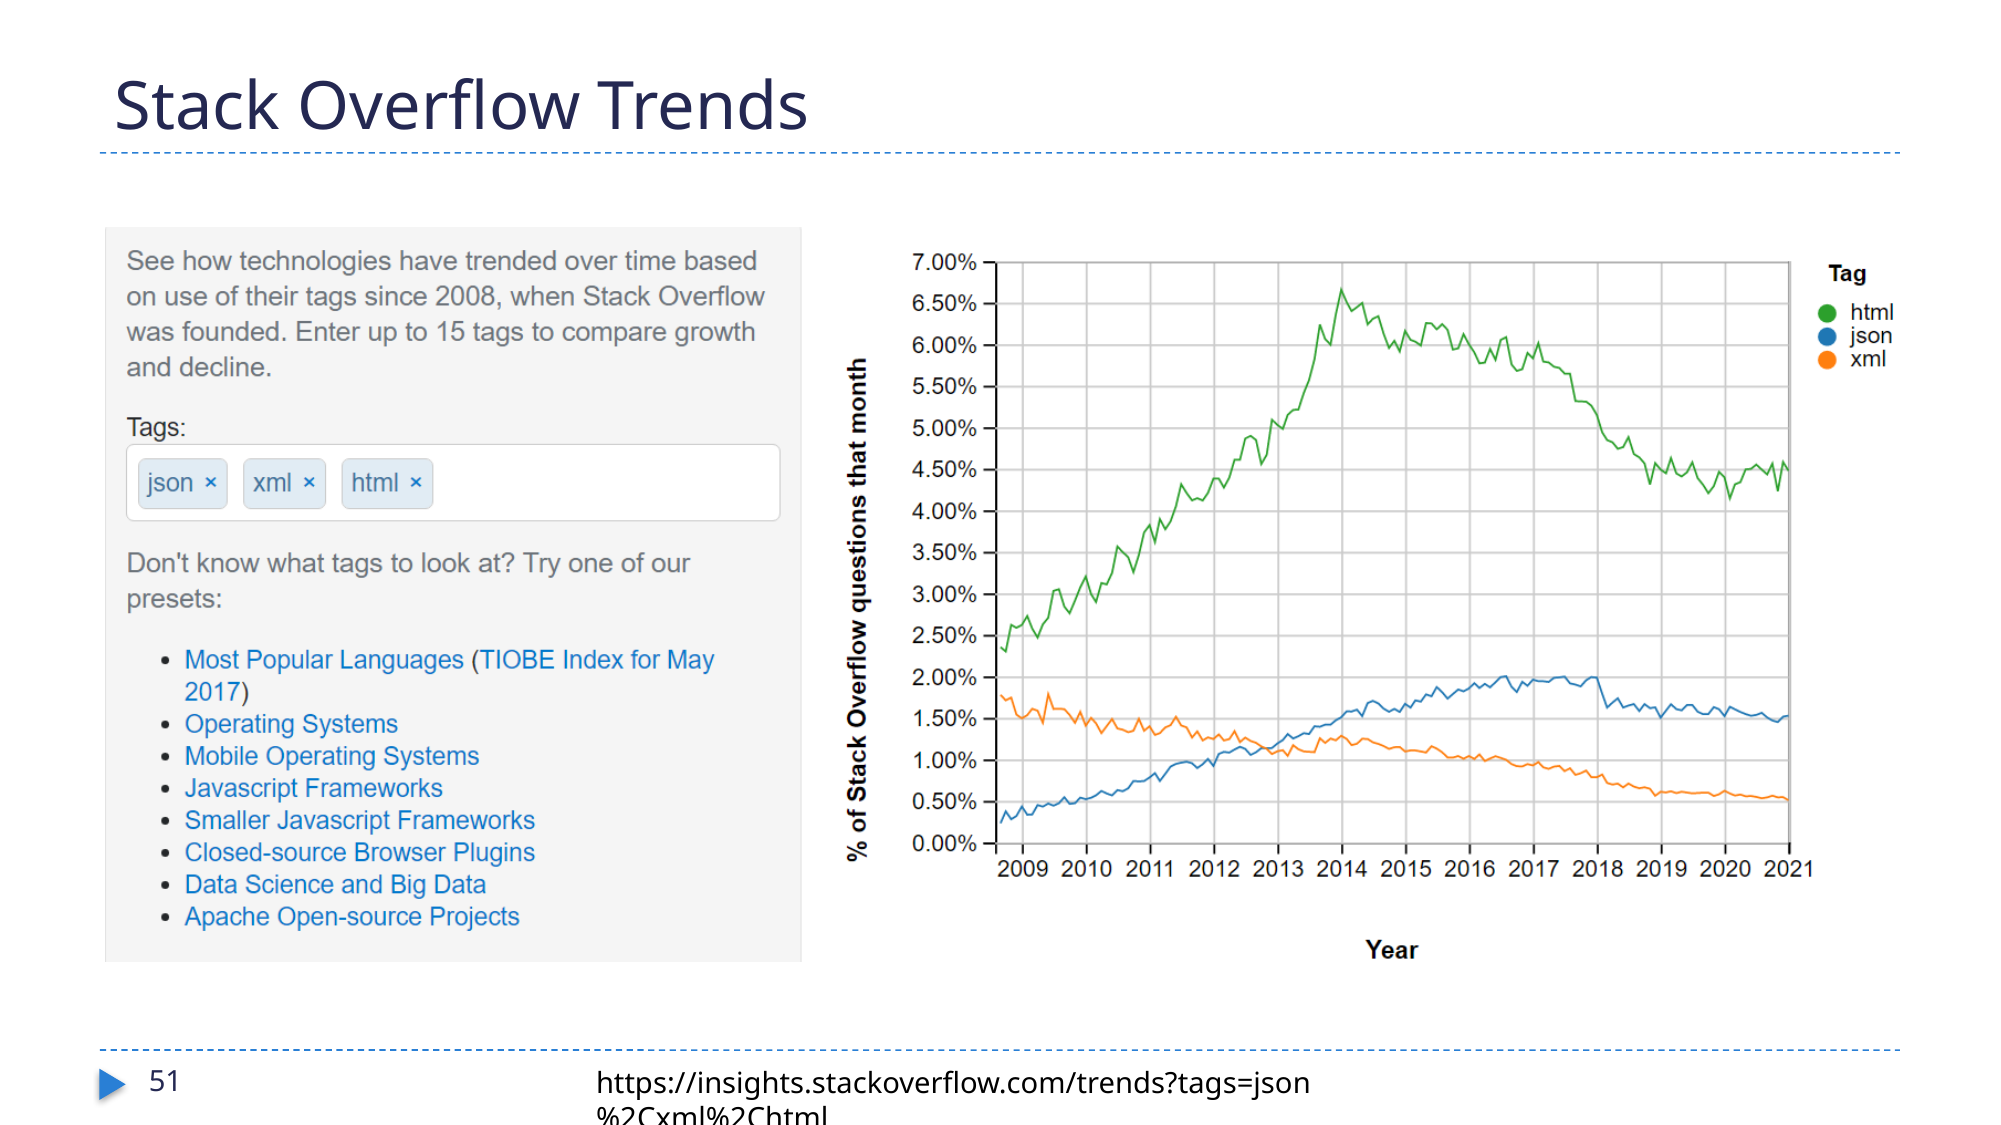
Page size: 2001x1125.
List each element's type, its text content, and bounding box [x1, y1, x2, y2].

text_box https://insights.stackoverflow.com/trends?tags=json%2Cxml%2Chtml [581, 1057, 1419, 1125]
title Stack Overflow Trends [99, 24, 1900, 151]
slide_number 51 [133, 1055, 568, 1103]
picture [104, 227, 1903, 962]
